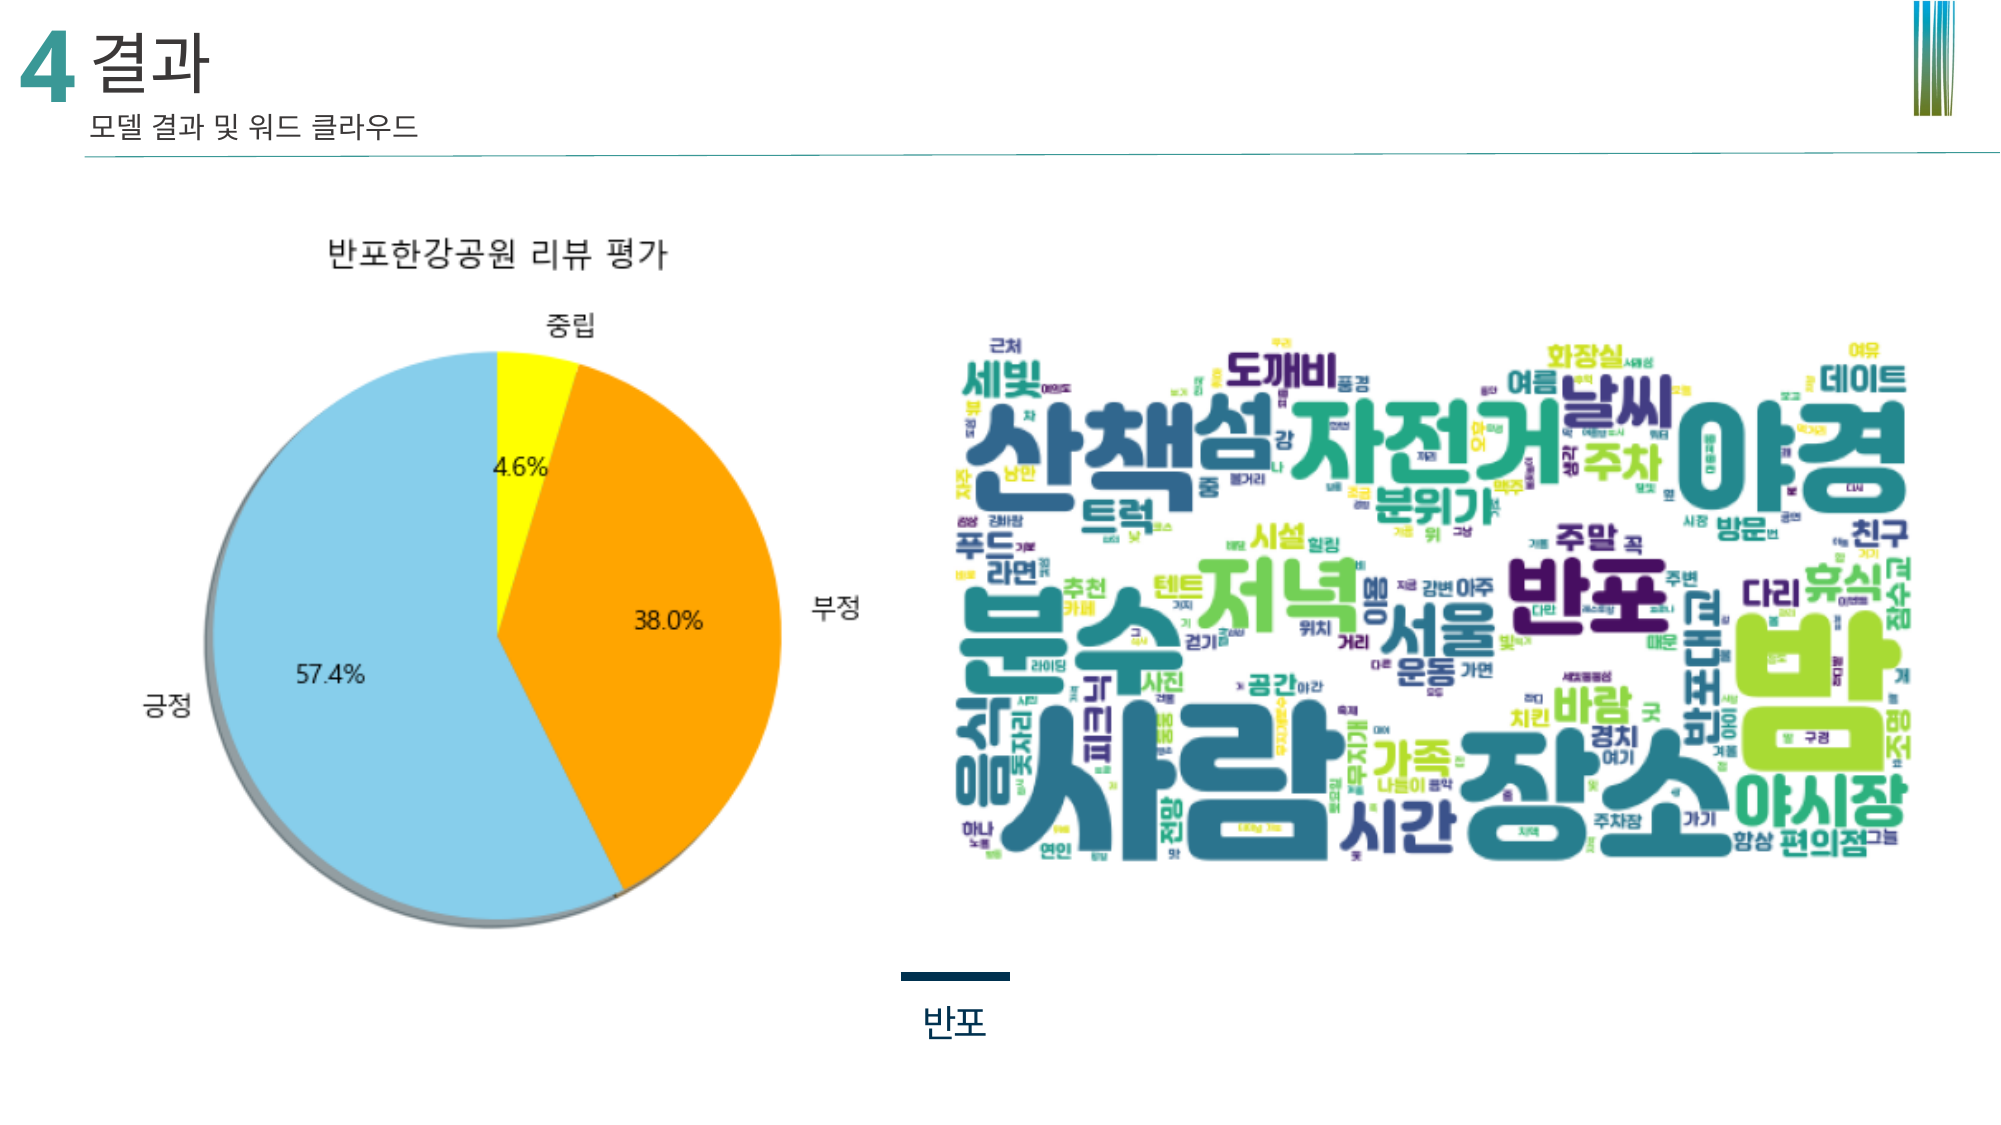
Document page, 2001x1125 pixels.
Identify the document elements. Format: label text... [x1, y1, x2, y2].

picture [1875, 0, 1994, 118]
text_box 결과 [92, 14, 228, 102]
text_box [84, 152, 2000, 157]
picture [121, 223, 880, 940]
text_box 모델 결과 및 워드 클라우드 [74, 102, 435, 152]
text_box 반포 [907, 992, 1004, 1053]
text_box 4 [4, 0, 92, 130]
picture [910, 288, 1961, 875]
